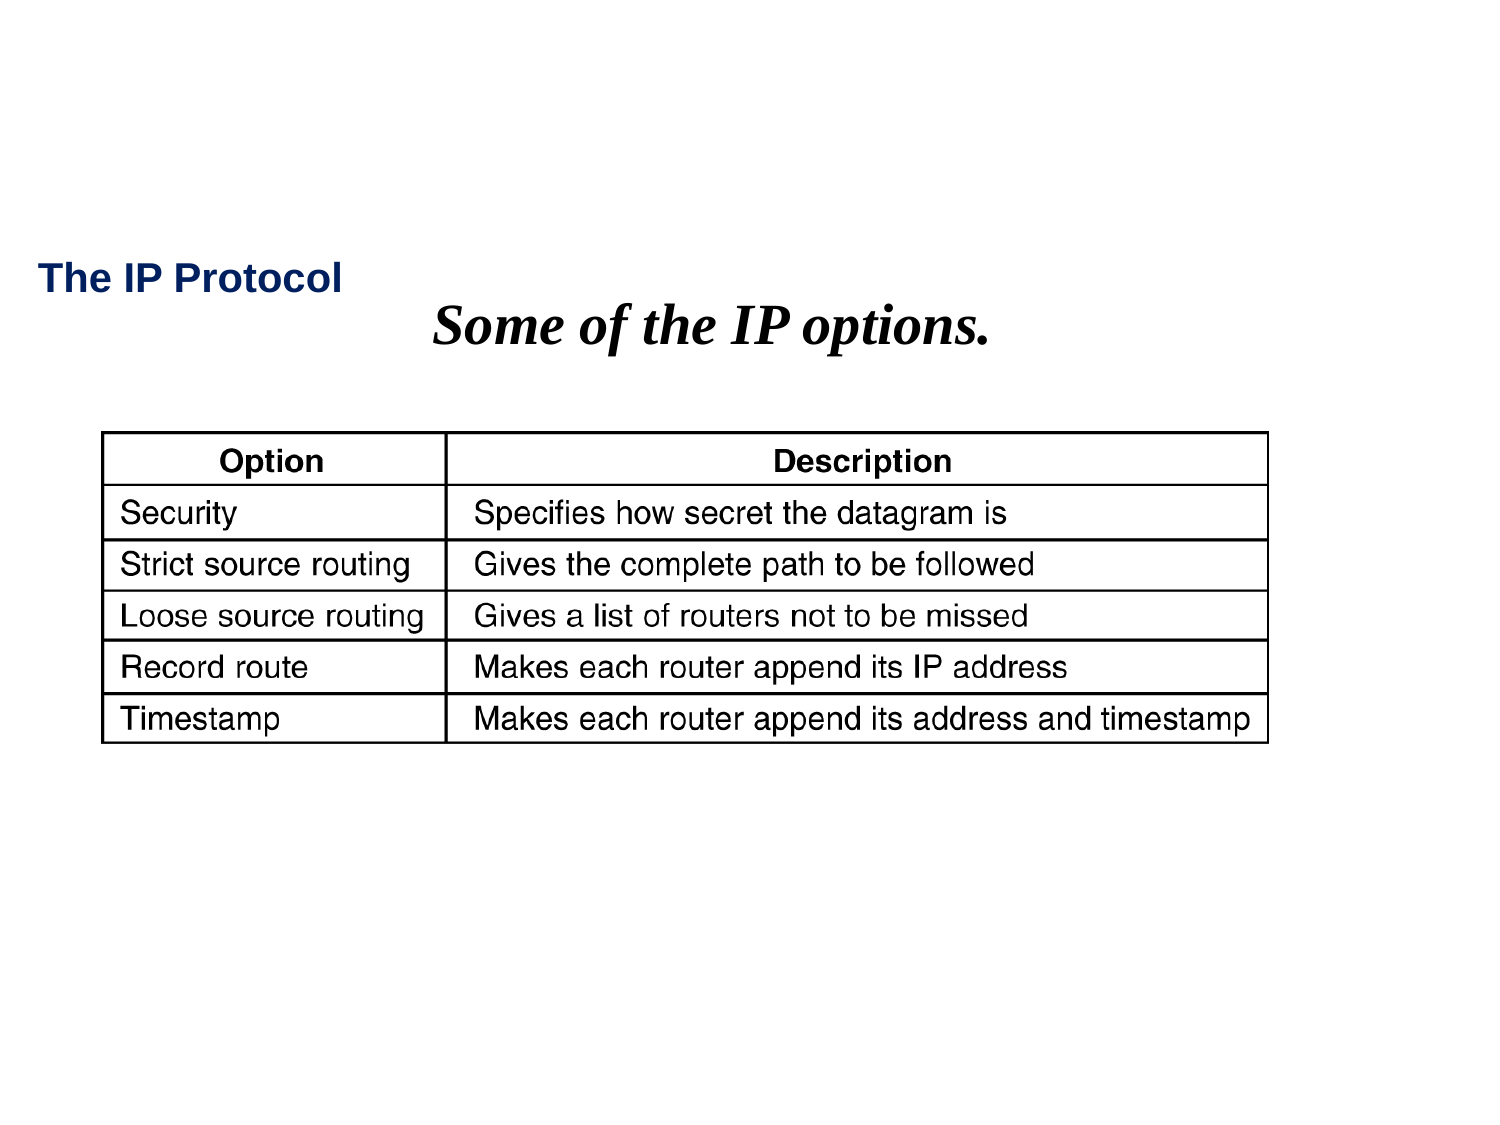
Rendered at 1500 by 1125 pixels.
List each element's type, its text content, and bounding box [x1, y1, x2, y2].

list Some of the IP options. [75, 285, 1350, 640]
title The IP Protocol [37, 250, 1463, 306]
picture [100, 431, 1269, 744]
